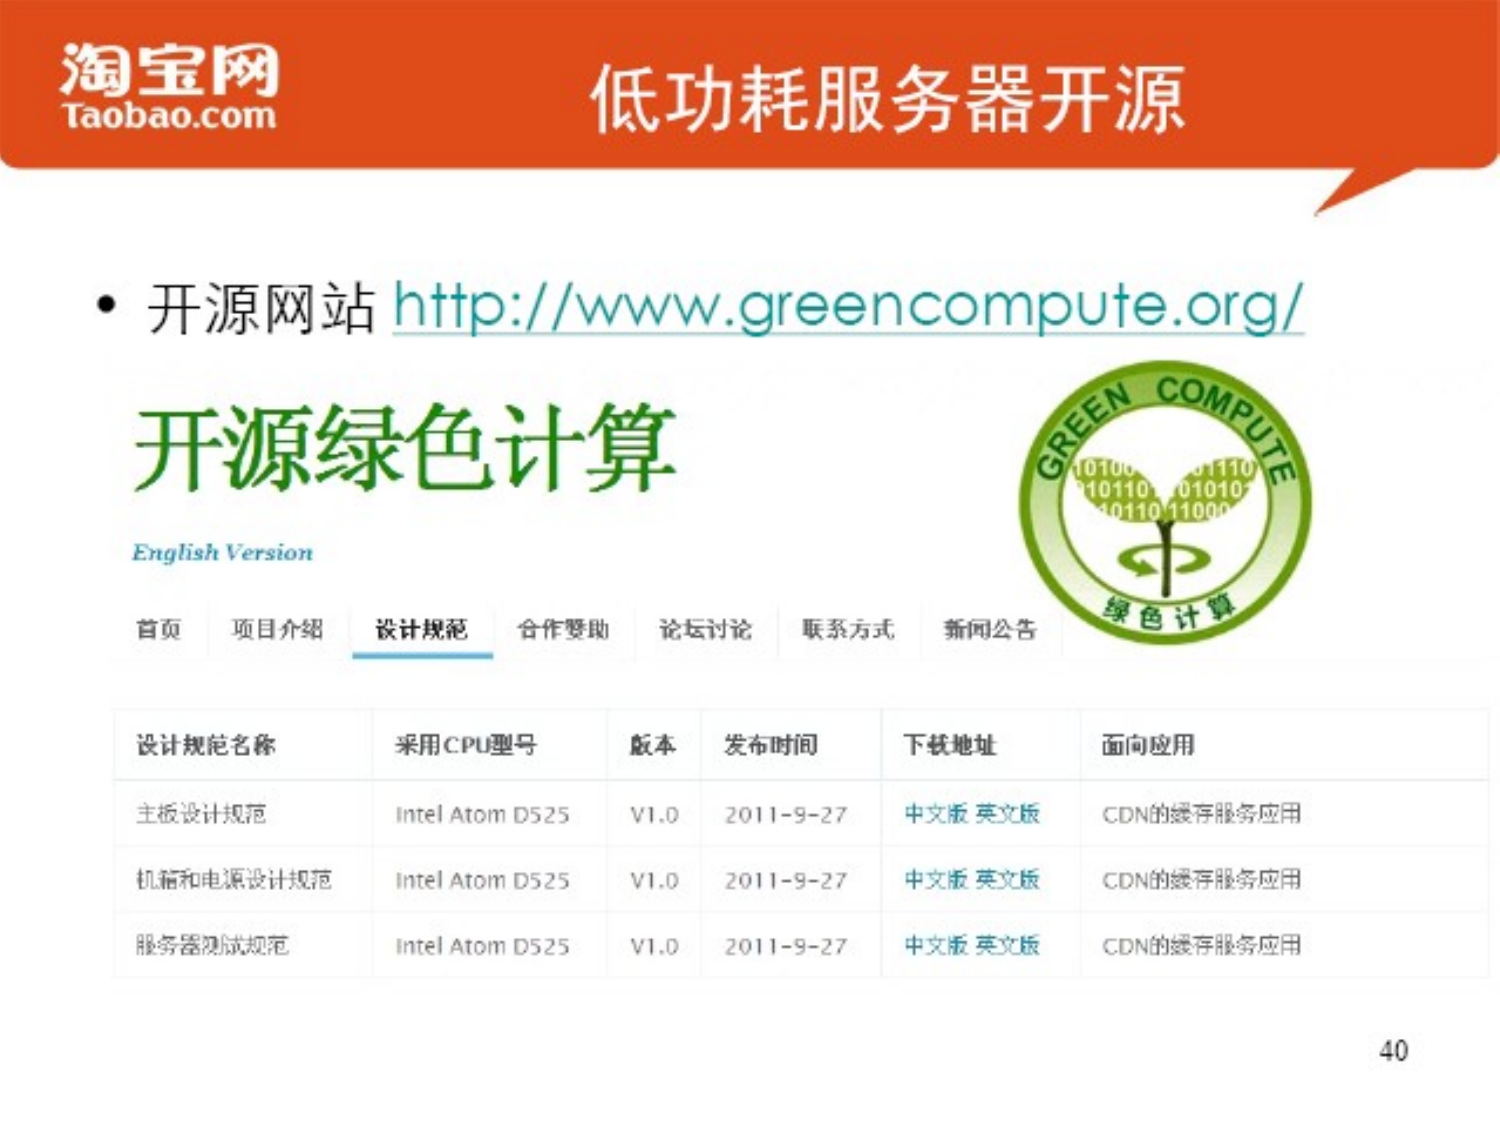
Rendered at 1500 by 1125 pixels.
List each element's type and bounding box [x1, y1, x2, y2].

text_box [0, 0, 1500, 1125]
